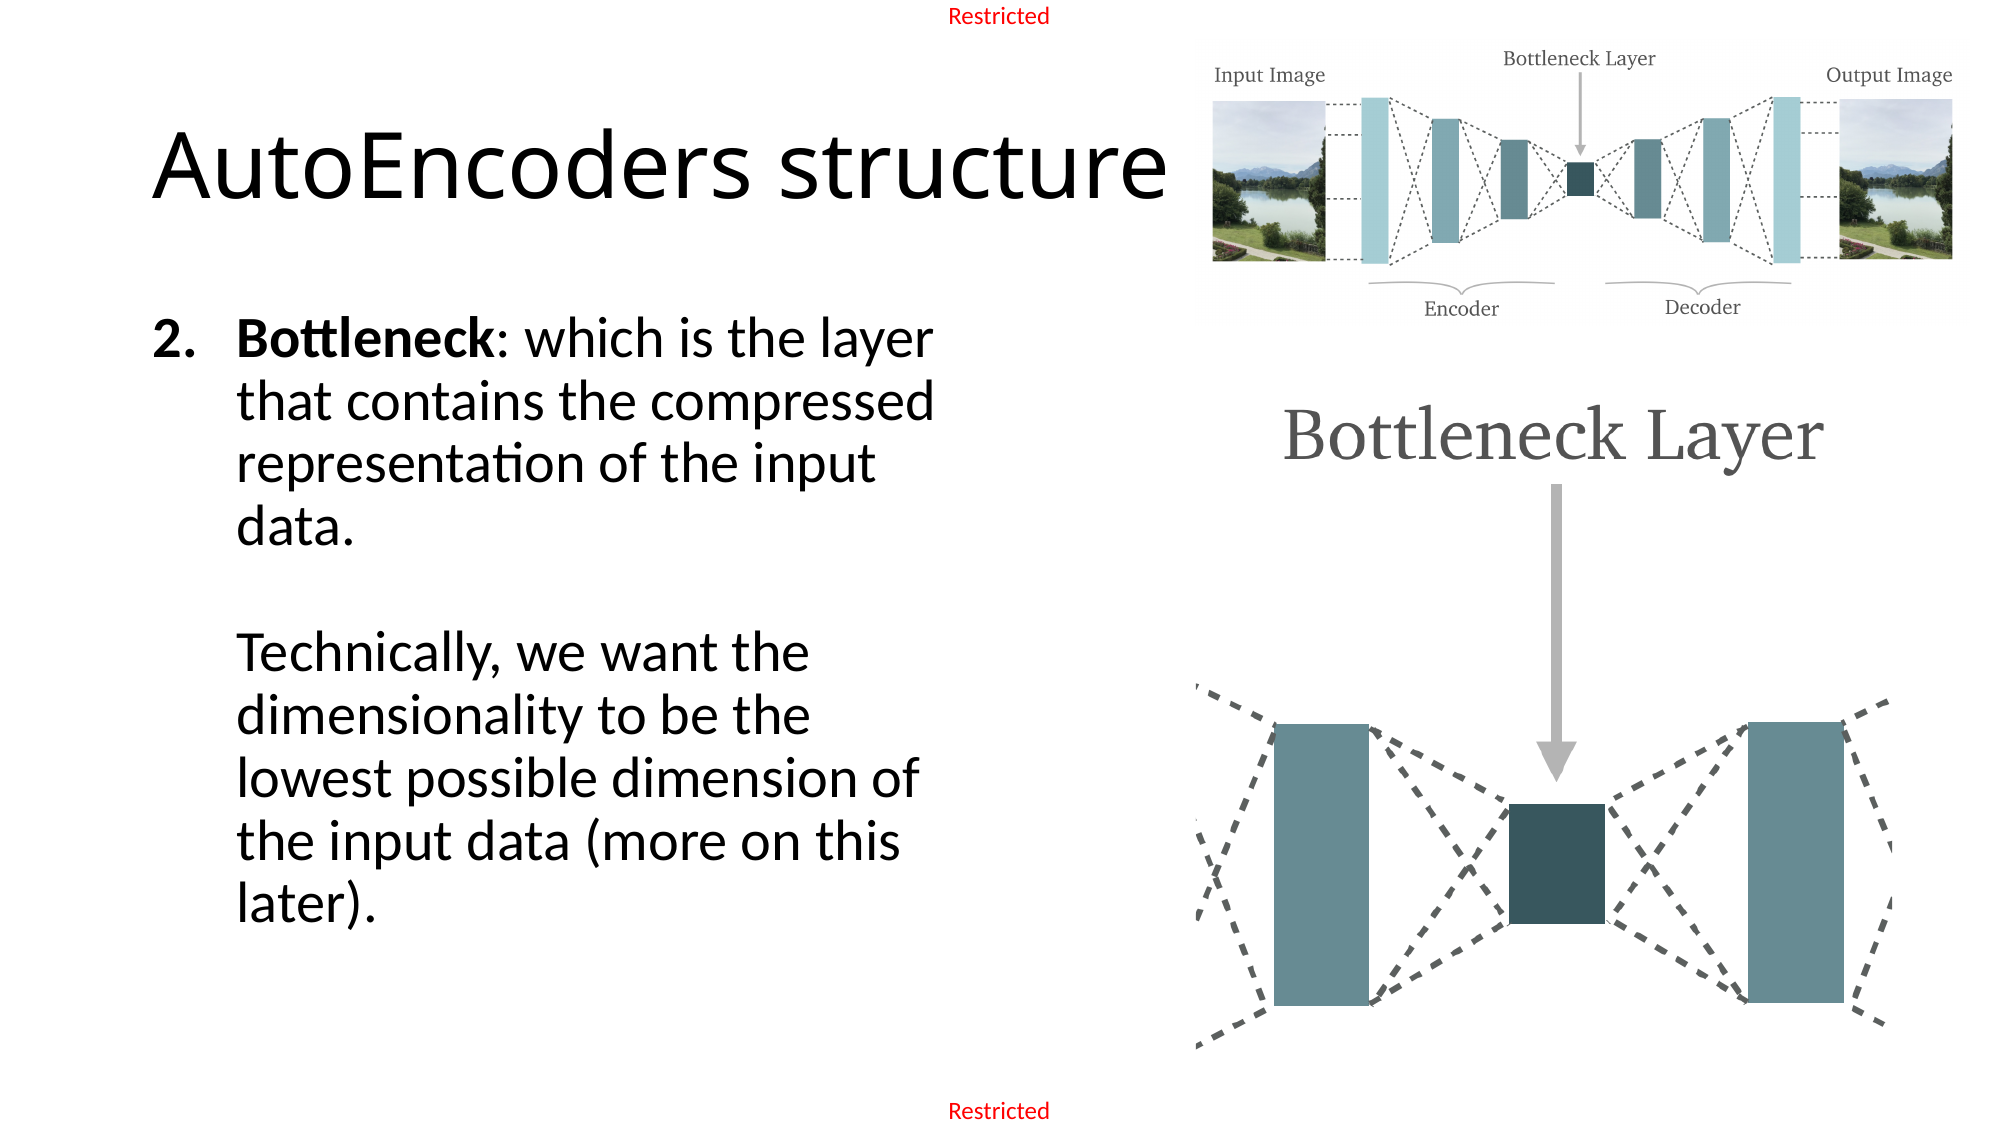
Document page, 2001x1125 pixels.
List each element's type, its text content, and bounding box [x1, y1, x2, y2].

picture [1195, 39, 1970, 326]
list Bottleneck: which is the layer that contains the compressed representation of the input data. Technically, we want the dimensionality to be the lowest possible dimension of the input data (more on this later). [137, 299, 988, 1125]
title AutoEncoders structure [137, 59, 1195, 278]
picture [1195, 366, 1893, 1086]
